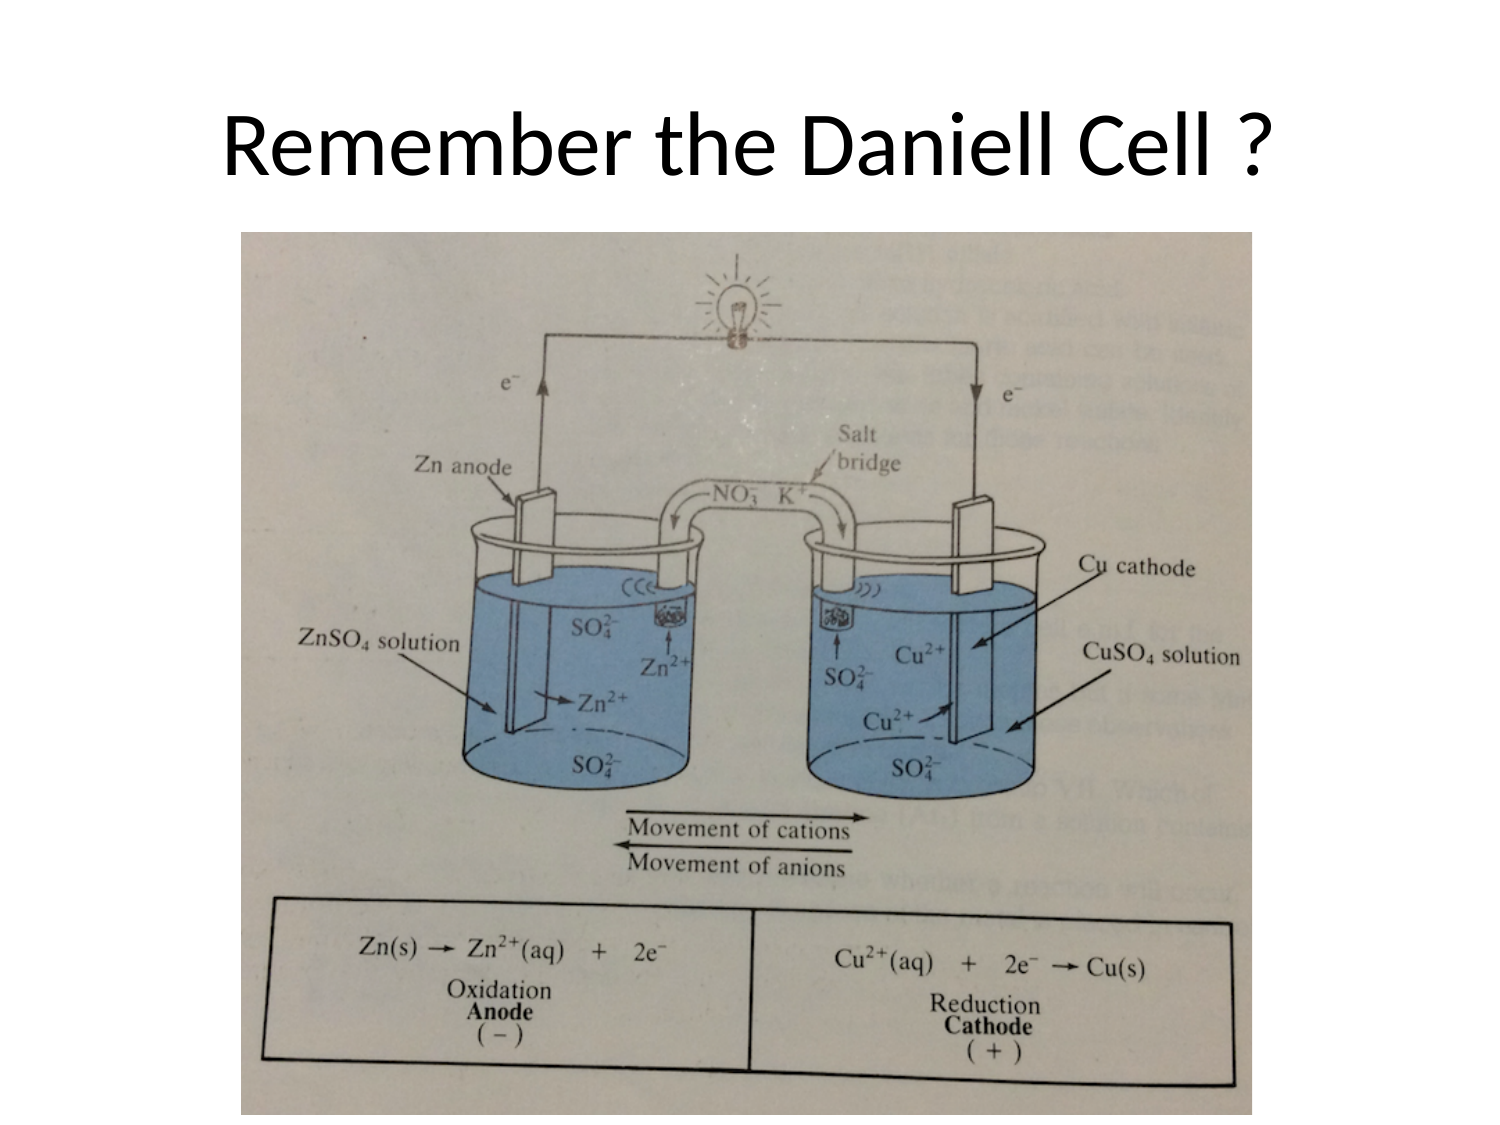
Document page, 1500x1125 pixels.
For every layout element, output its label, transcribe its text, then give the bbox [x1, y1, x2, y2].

title Remember the Daniell Cell ? [75, 45, 1425, 233]
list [240, 232, 1253, 1115]
